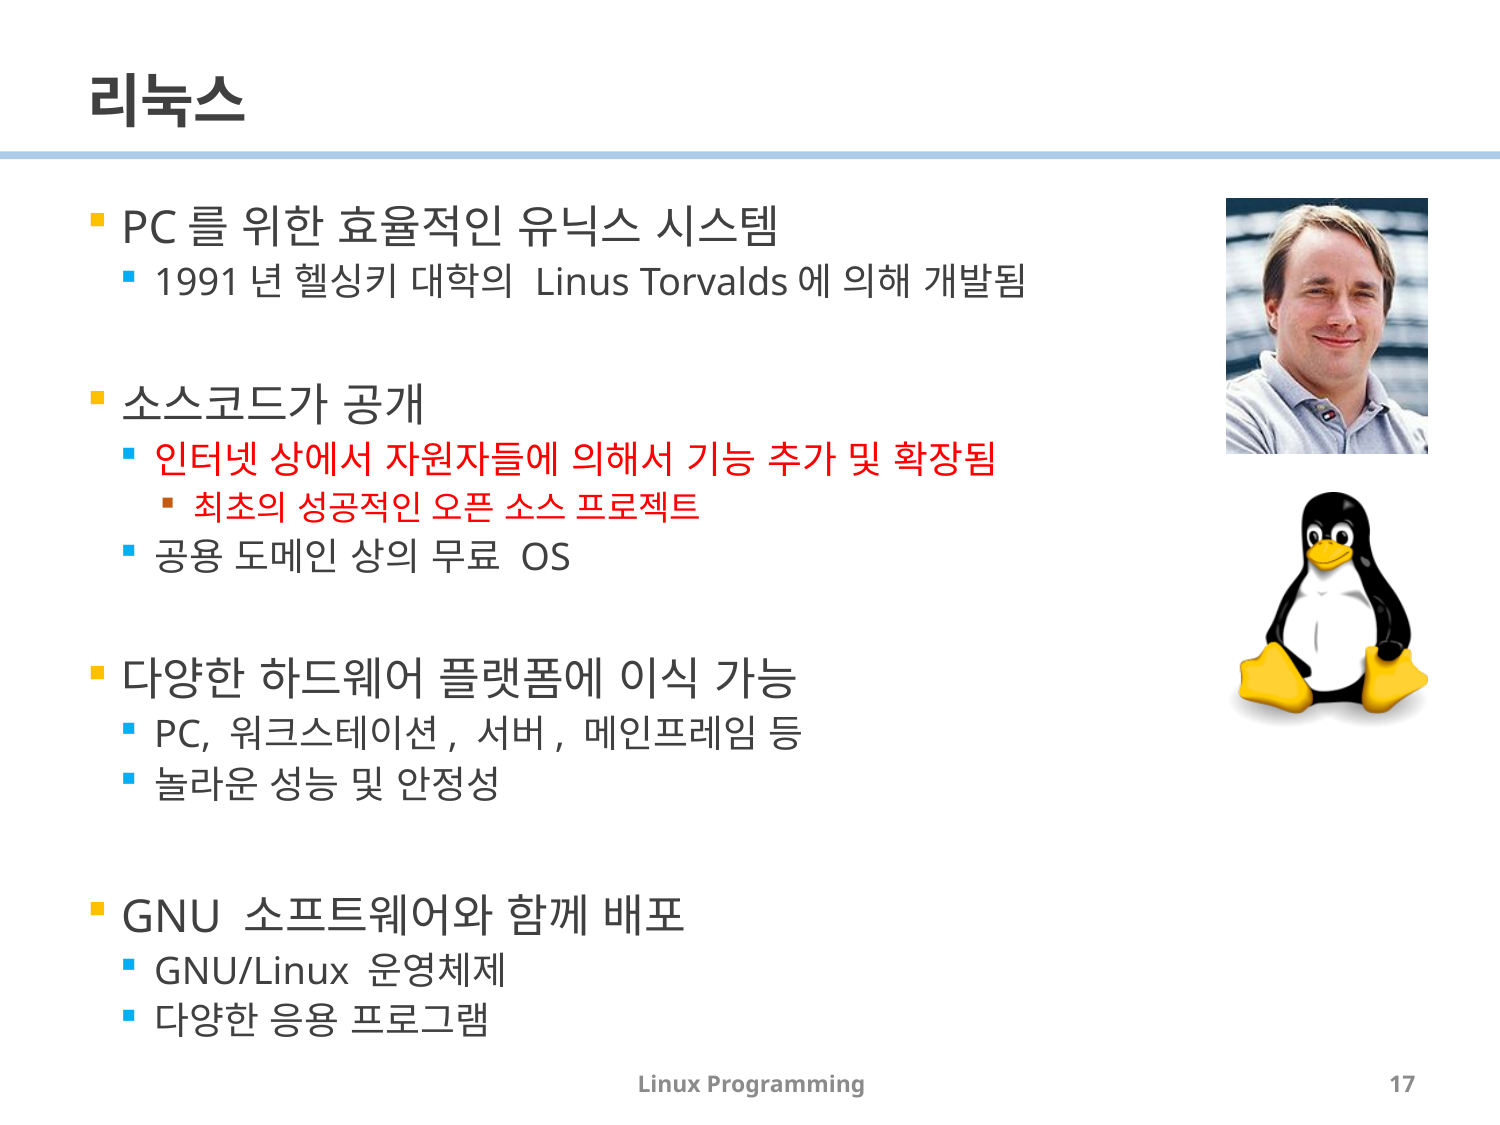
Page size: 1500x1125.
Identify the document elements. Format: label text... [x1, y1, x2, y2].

picture [1226, 492, 1428, 729]
title 리눅스 [72, 22, 1431, 144]
footer Linux Programming [498, 1067, 1005, 1103]
list PC를 위한 효율적인 유닉스 시스템 1991년 헬싱키 대학의 Linus Torvalds에 의해 개발됨 소스코드가 공개 인터넷 상에서 자원자들에 의해서 기능 추가 및 확장됨 최초의 성공적인 오픈 소스 프로젝트 공용 도메인 상의 무료 OS 다양한 하드웨어 플랫폼에 이식 가능 PC, 워크스테이션, 서버, 메인프레임 등 놀라운 성능 및 안정성 GNU 소프트웨어와 함께 배포 GNU/Linux 운영체제 다양한 응용 프로그램 [72, 196, 1431, 1053]
slide_number 17 [1093, 1067, 1431, 1103]
picture [1226, 198, 1428, 454]
